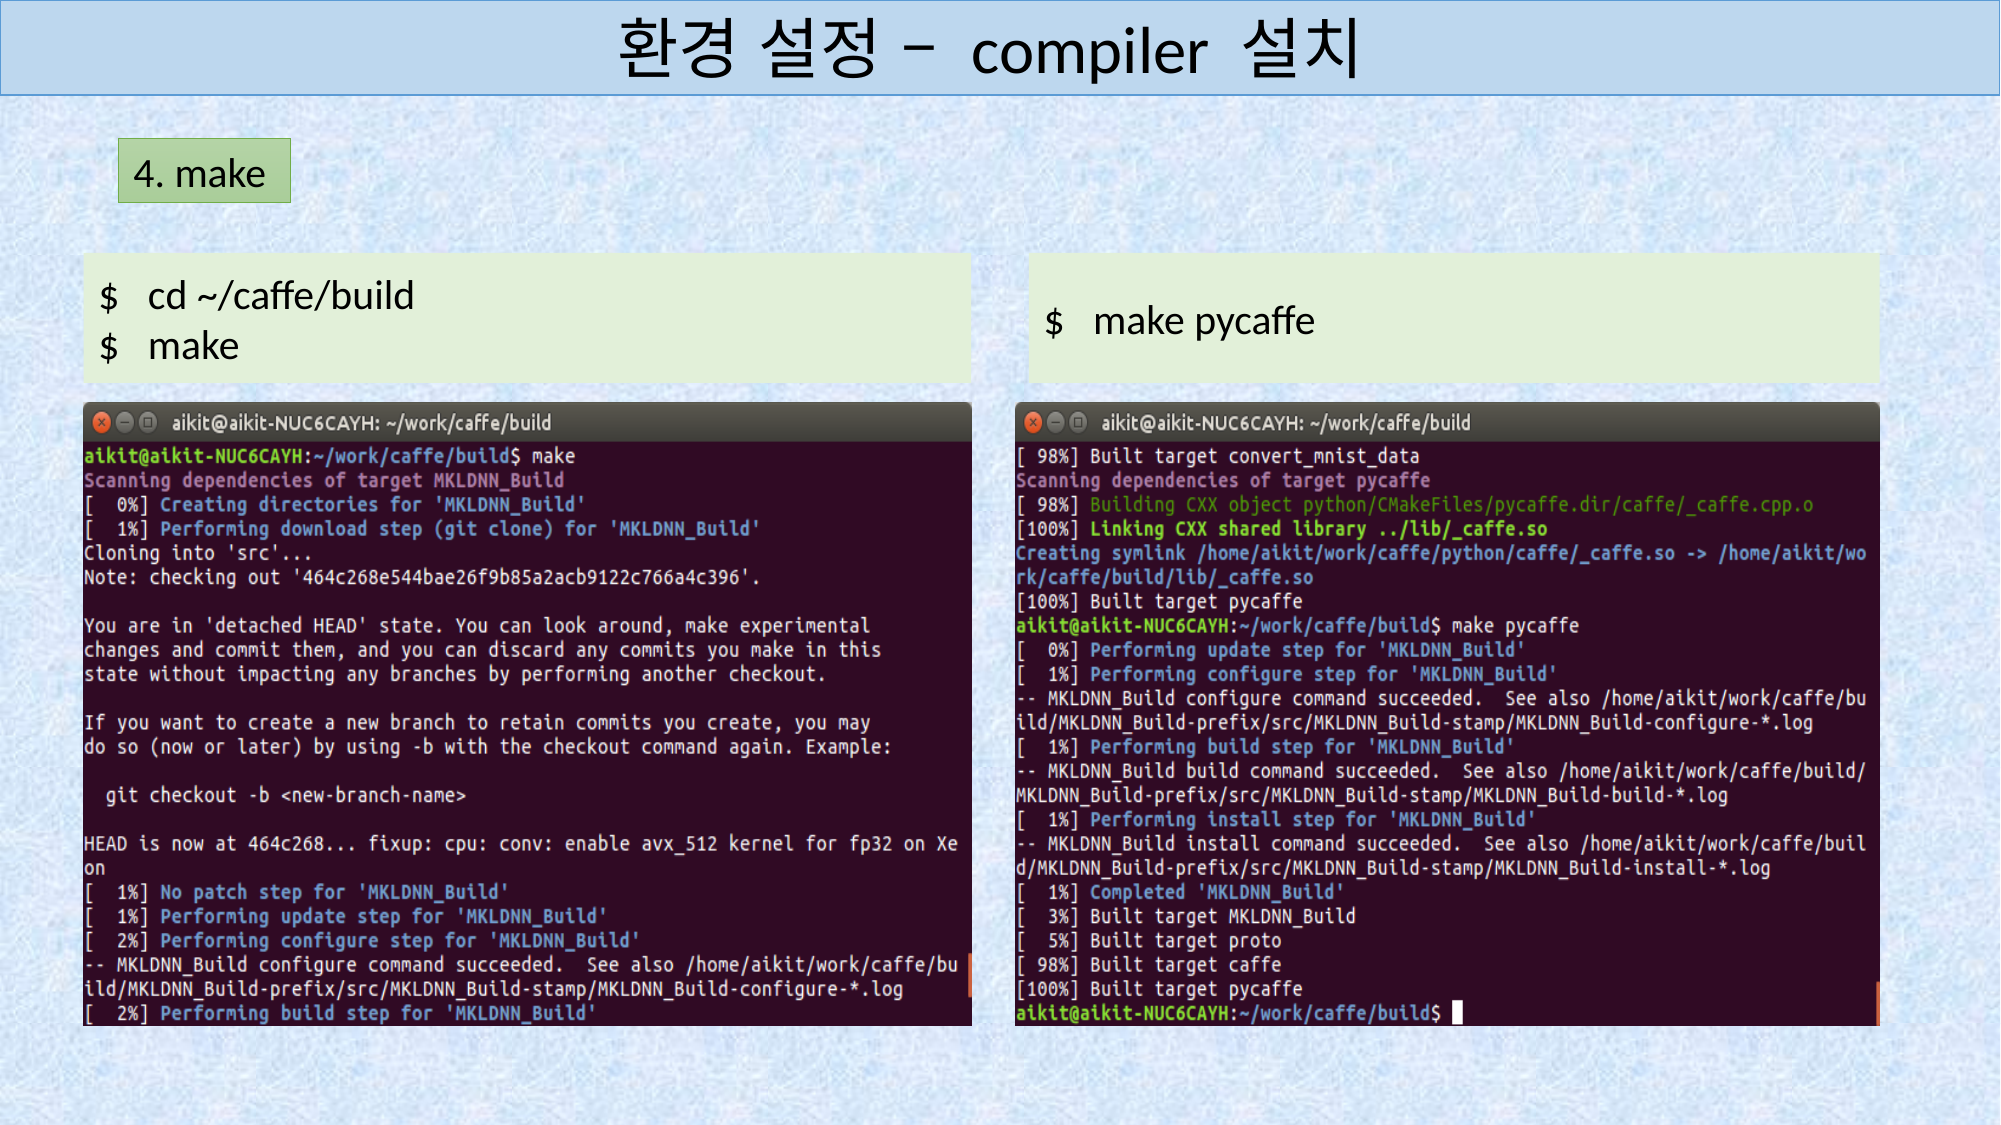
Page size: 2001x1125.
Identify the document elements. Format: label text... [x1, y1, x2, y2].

text_box 4. make [118, 138, 291, 203]
picture [0, 0, 2001, 1125]
text_box $ cd ~/caffe/build $ make [83, 252, 972, 383]
text_box 환경 설정 – compiler 설치 [0, 0, 2000, 96]
text_box $ make pycaffe [1028, 252, 1880, 383]
